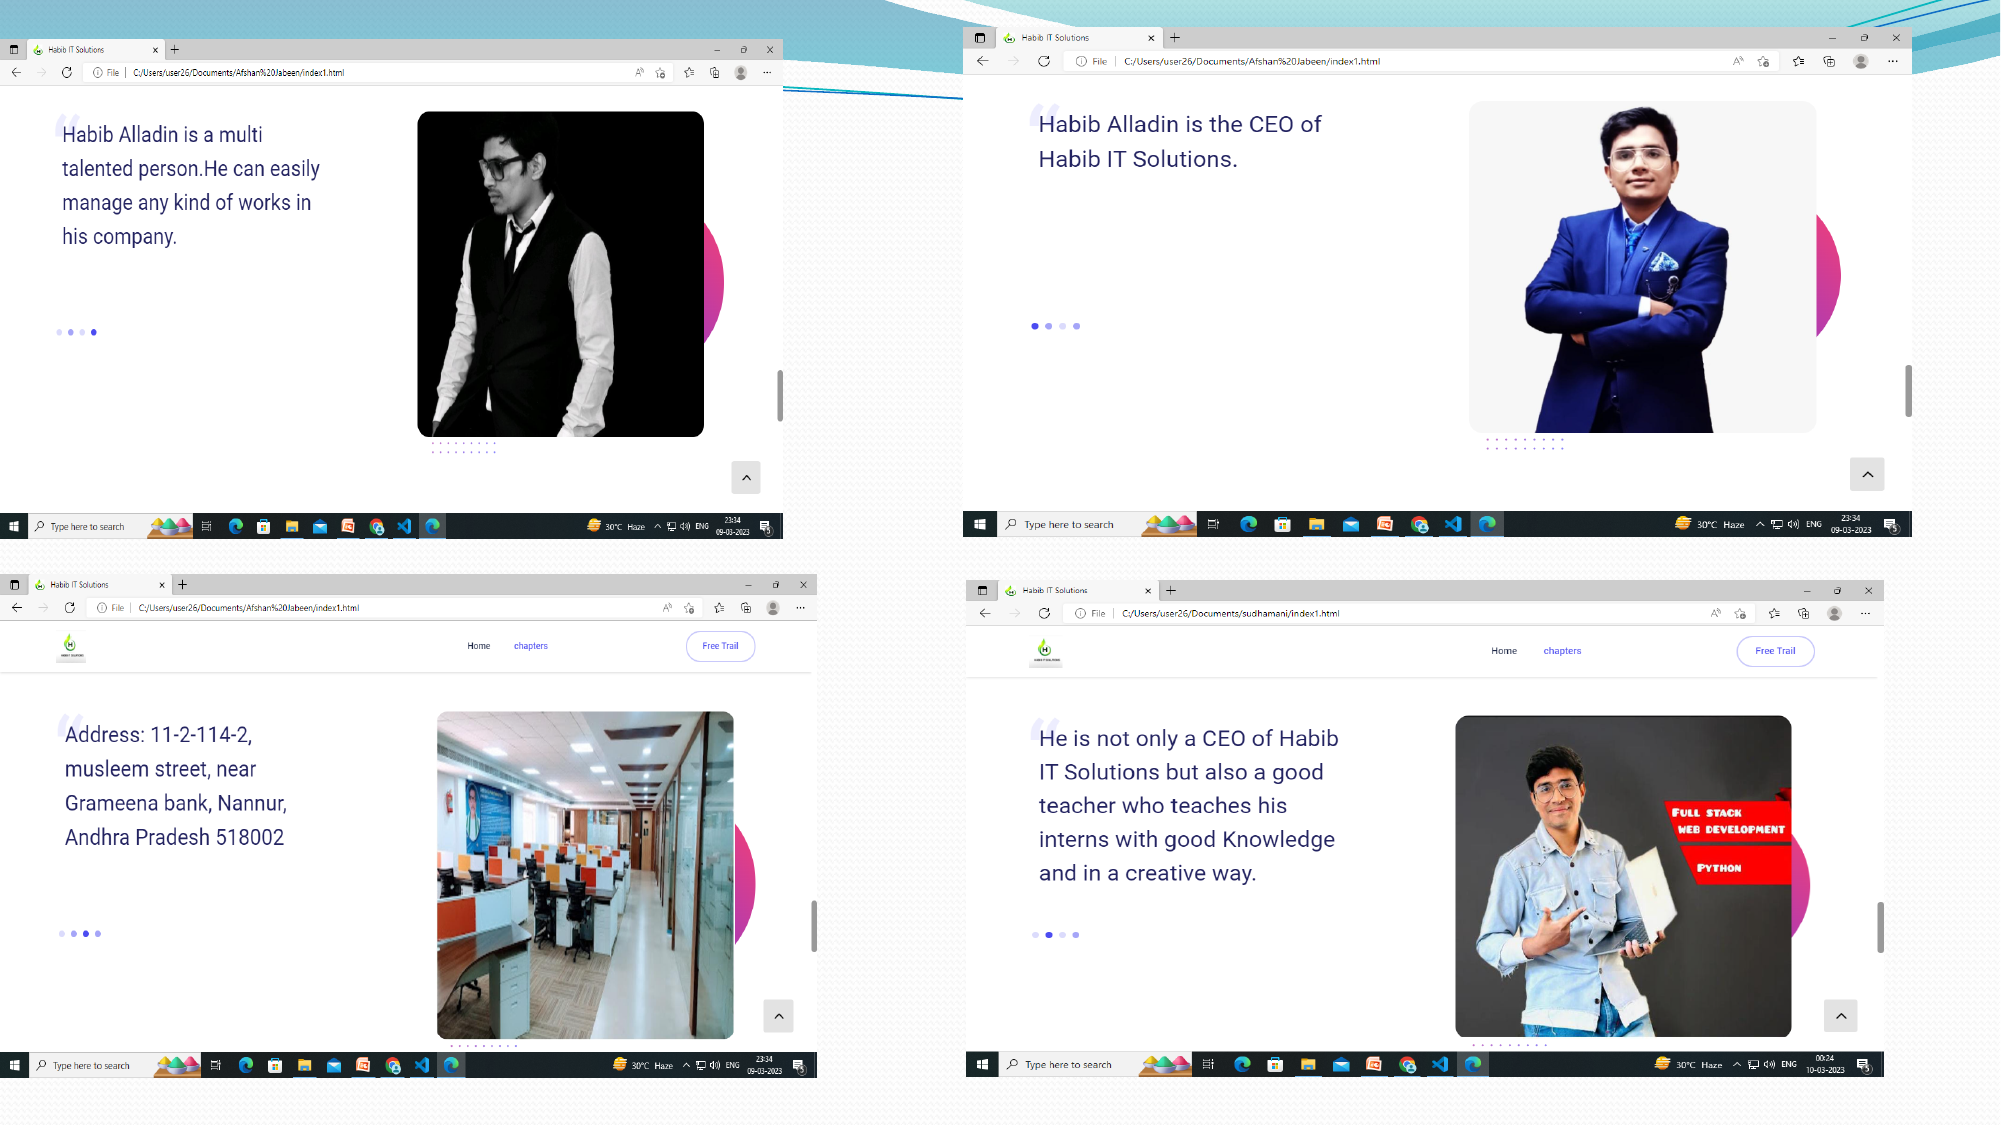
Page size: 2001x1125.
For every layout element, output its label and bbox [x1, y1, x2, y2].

picture [962, 27, 1912, 537]
picture [965, 579, 1884, 1078]
picture [0, 574, 817, 1078]
picture [0, 39, 783, 539]
